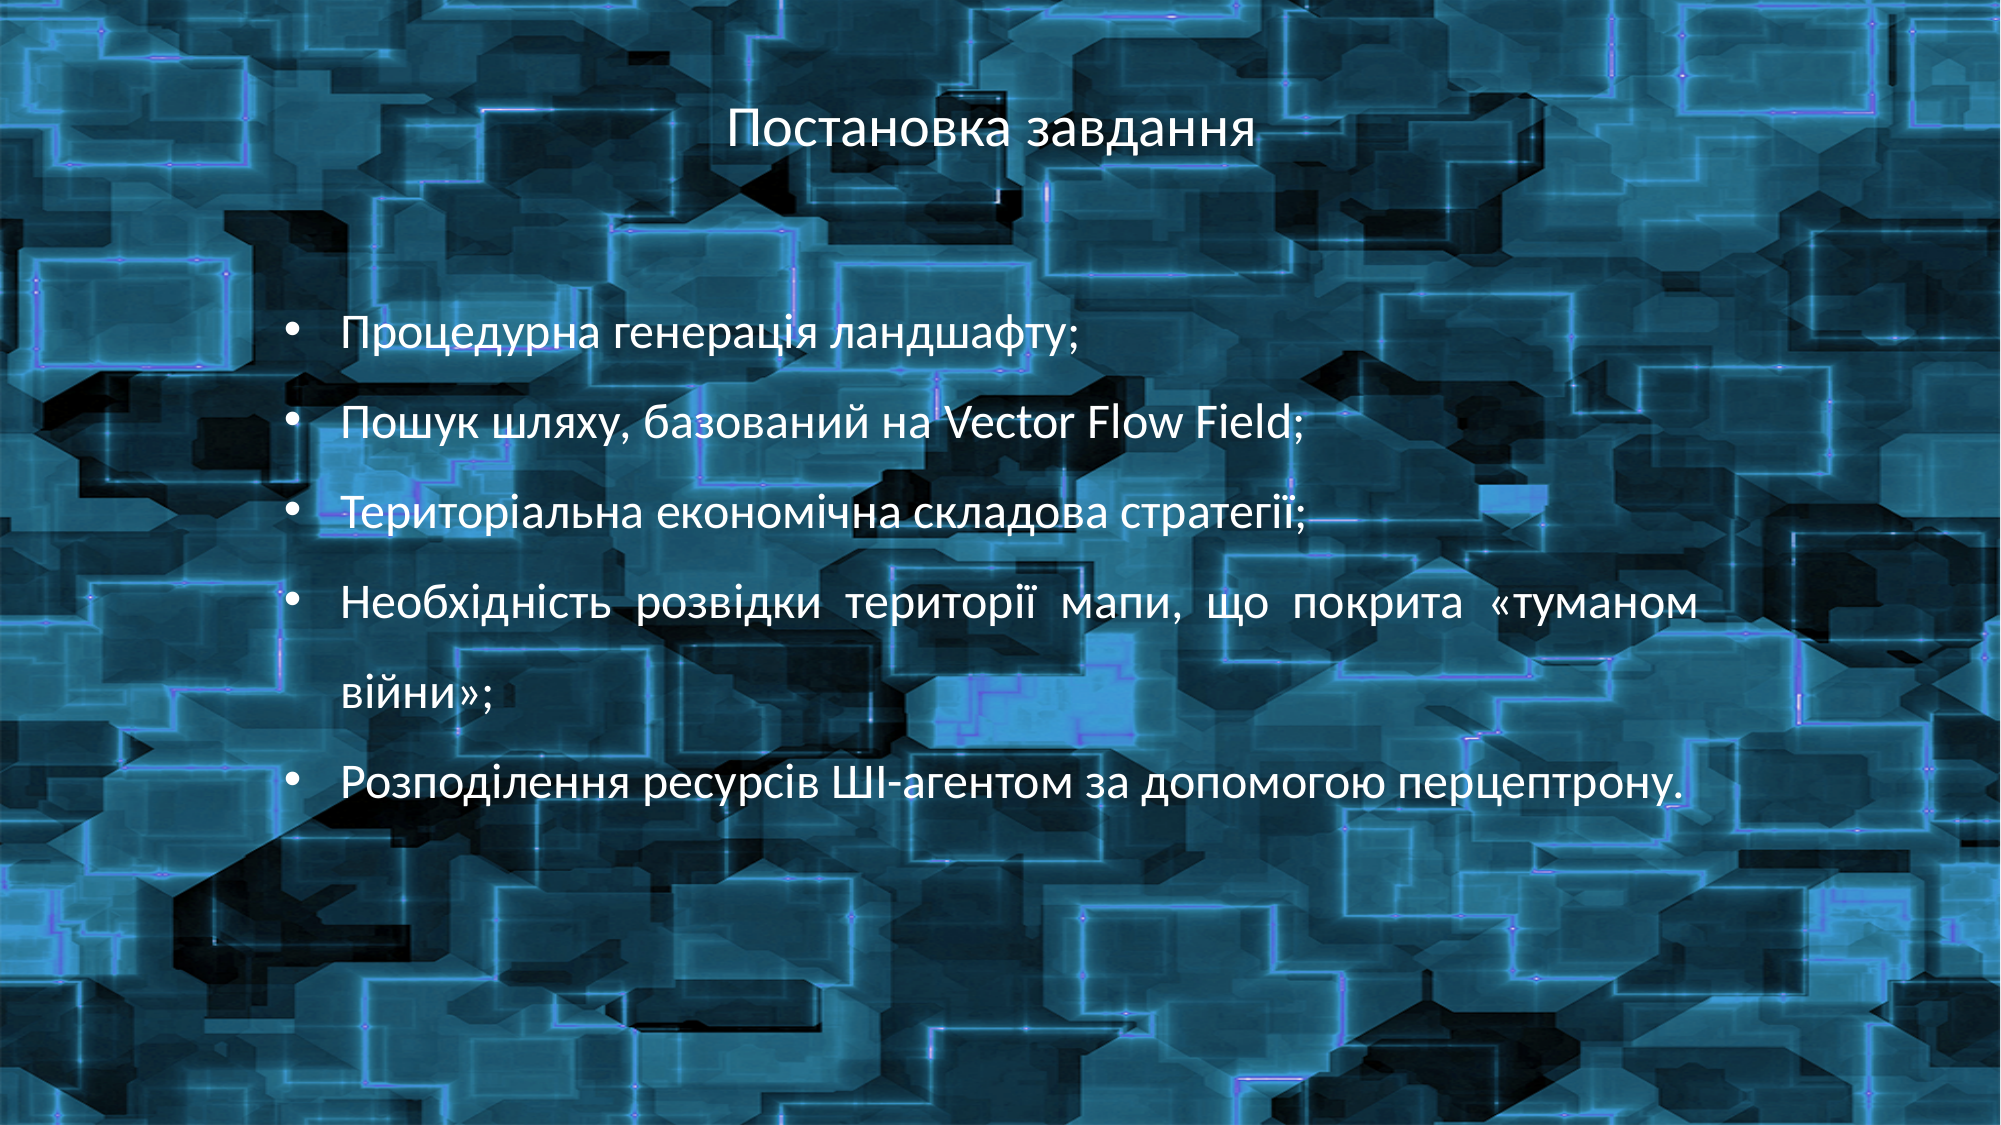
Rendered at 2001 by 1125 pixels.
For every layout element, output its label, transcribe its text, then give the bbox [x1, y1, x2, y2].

text_box Постановка завдання [486, 80, 1498, 166]
text_box Процедурна генерація ландшафту; Пошук шляху, базований на Vector Flow Field; Територіальна економічна складова стратегії; Необхідність розвідки території мапи, що покрита «туманом війни»; Розподілення ресурсів ШІ-агентом за допомогою перцептрону. [269, 261, 1715, 816]
picture [0, 0, 2001, 1125]
